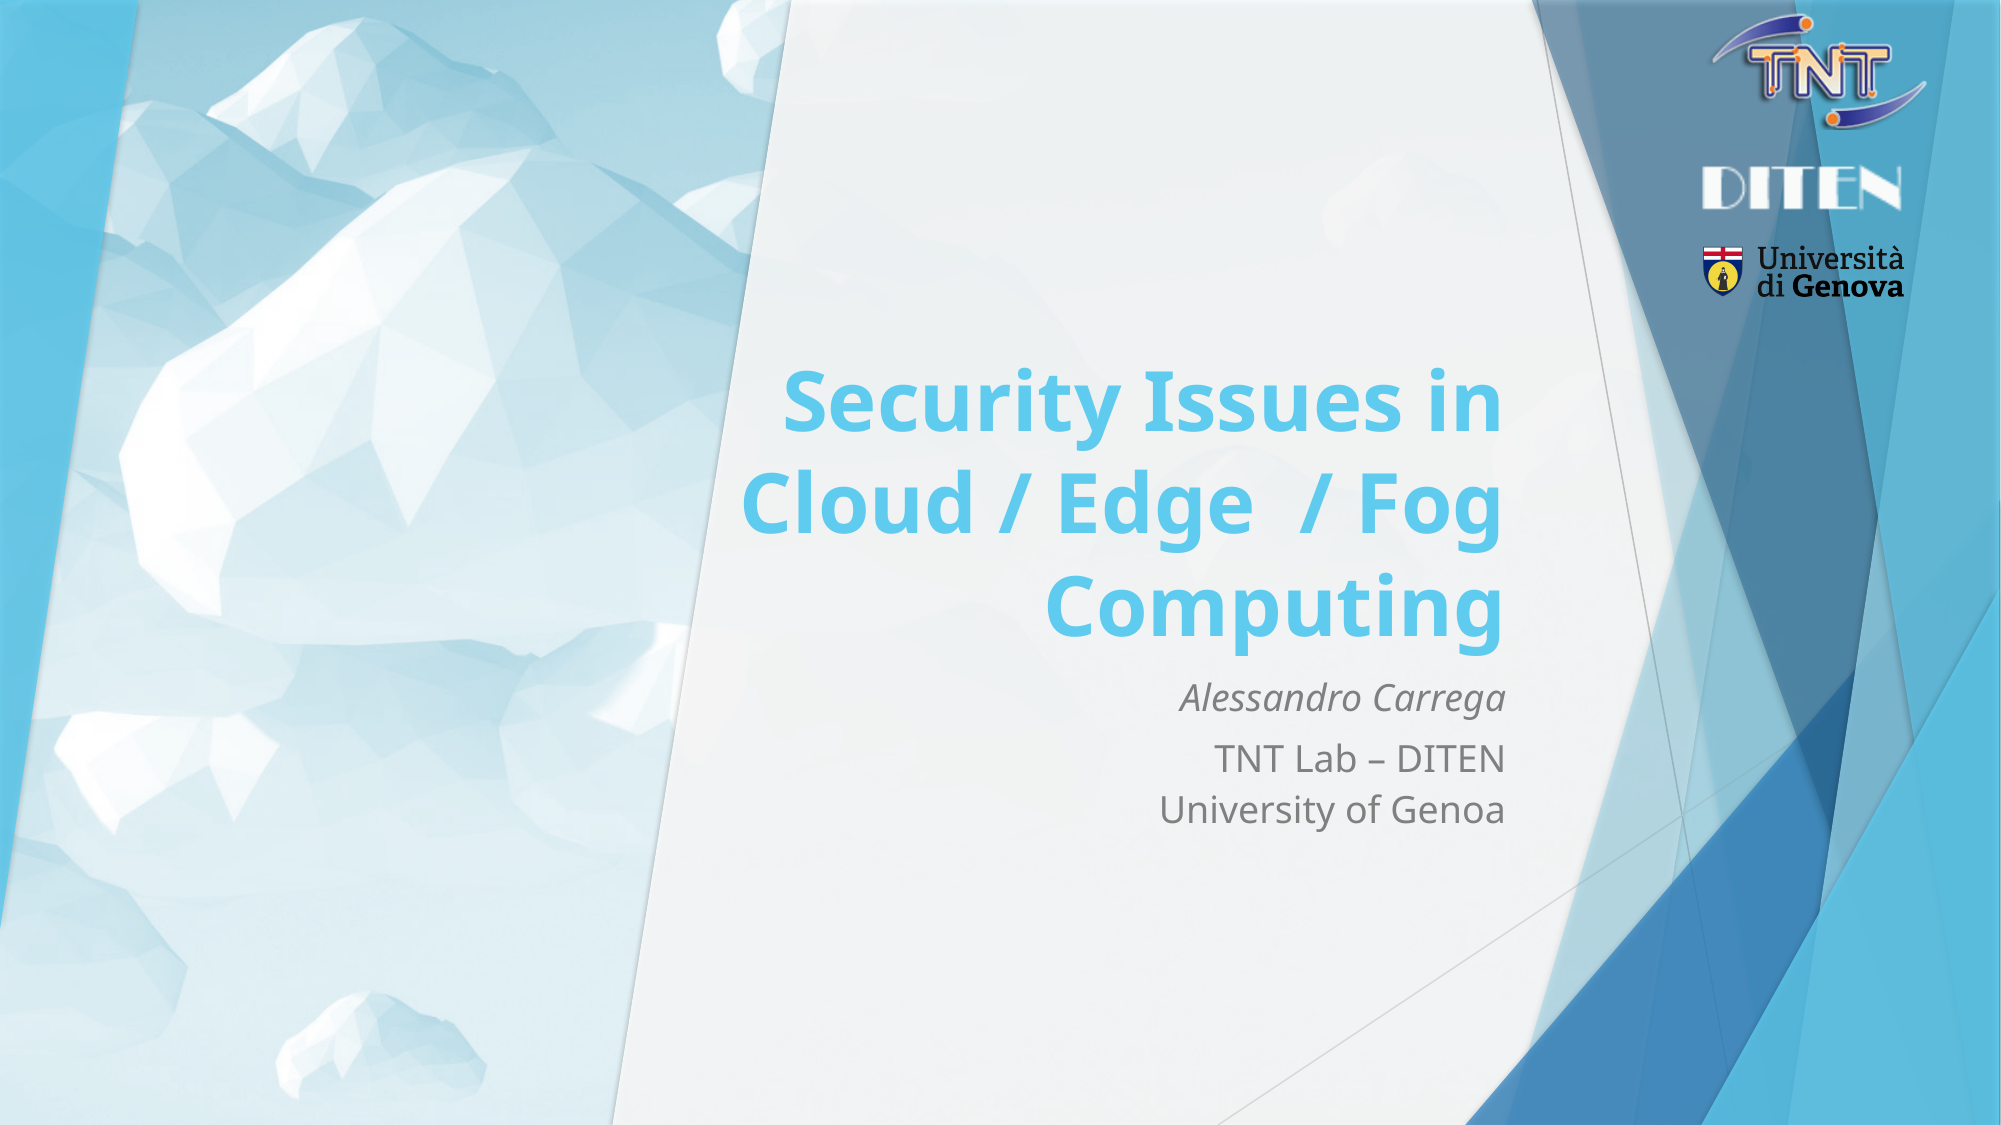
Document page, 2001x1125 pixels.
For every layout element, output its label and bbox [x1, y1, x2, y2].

picture [0, 0, 1536, 1125]
picture [1700, 0, 2000, 603]
text_box [1536, 0, 1738, 602]
text_box [1217, 603, 2000, 1125]
